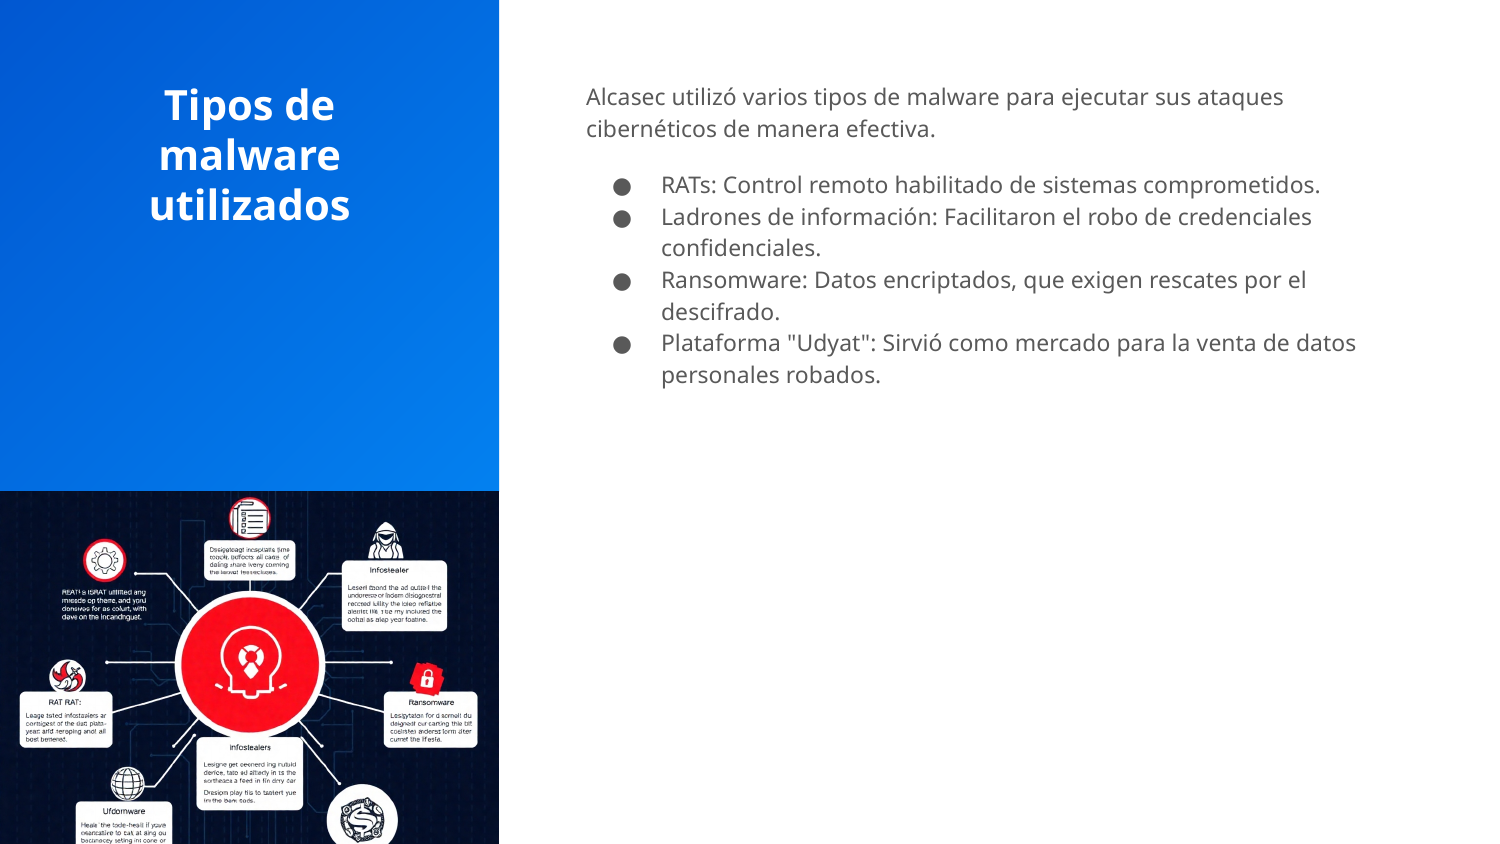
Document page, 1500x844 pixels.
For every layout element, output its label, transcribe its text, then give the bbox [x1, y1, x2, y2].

title Tipos de malware utilizados [54, 63, 446, 154]
list Alcasec utilizó varios tipos de malware para ejecutar sus ataques cibernéticos de manera efectiva. RATs: Control remoto habilitado de sistemas comprometidos. Ladrones de información: Facilitaron el robo de credenciales confidenciales. Ransomware: Datos encriptados, que exigen rescates por el descifrado. Plataforma "Udyat": Sirvió como mercado para la venta de datos personales robados. [571, 63, 1395, 668]
picture [0, 491, 500, 844]
